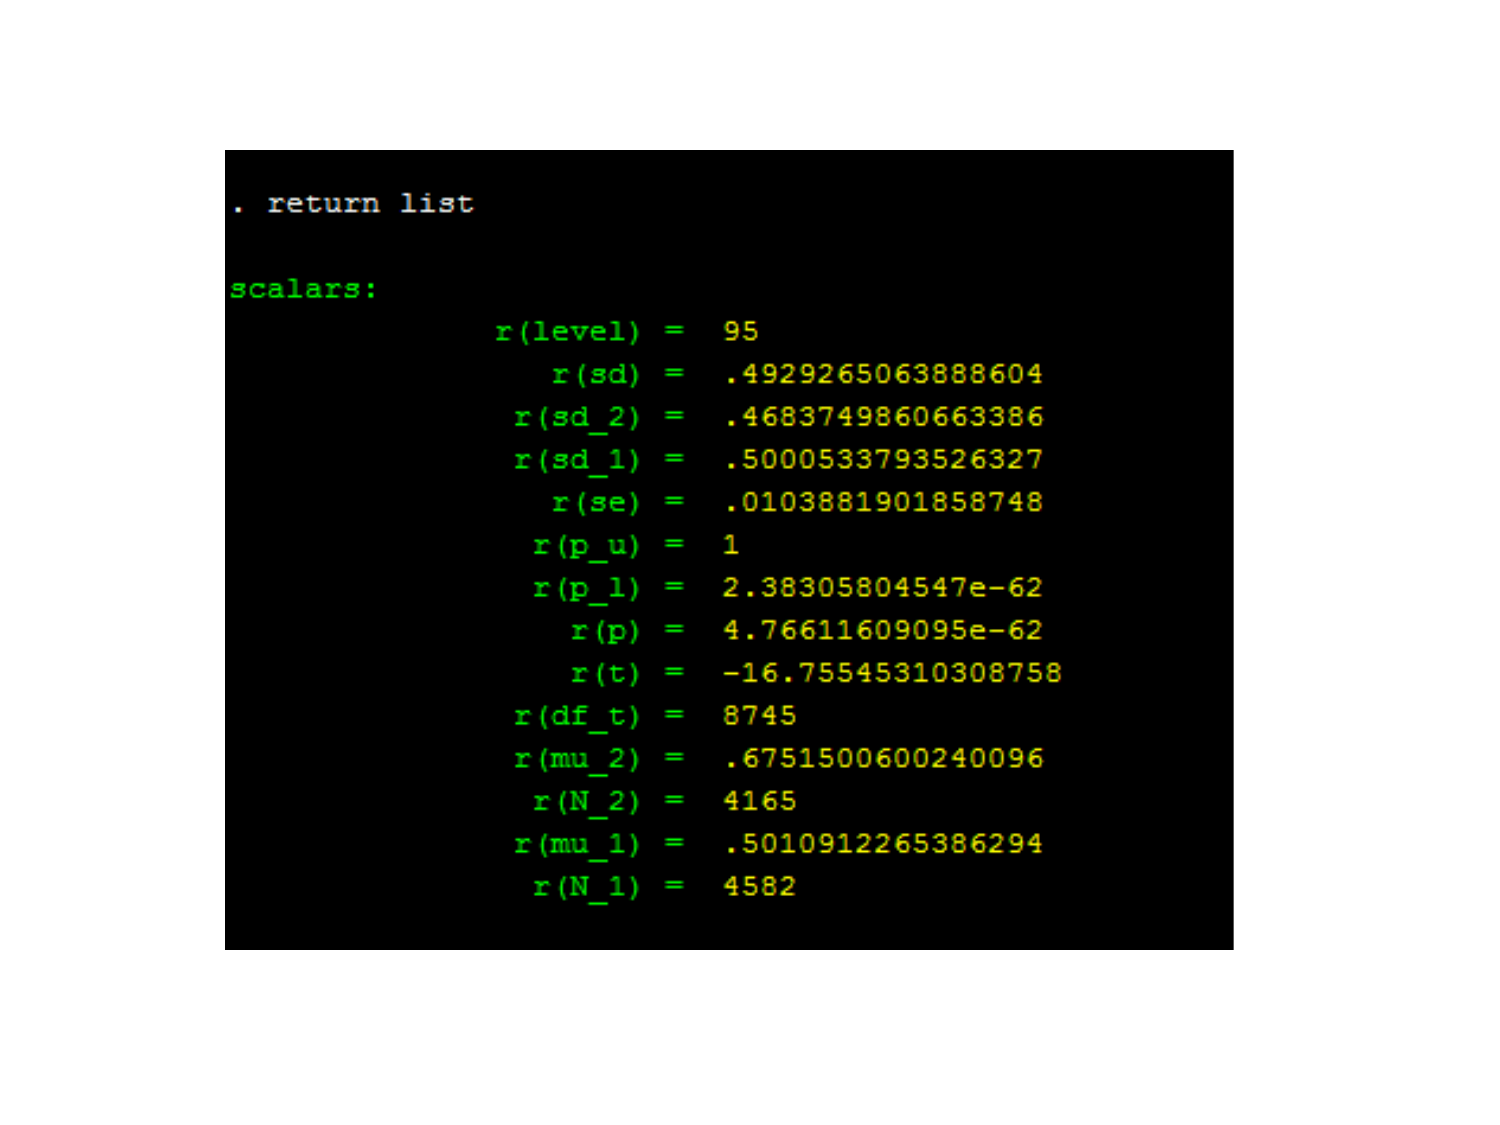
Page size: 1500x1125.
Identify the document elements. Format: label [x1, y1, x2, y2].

picture [224, 149, 1234, 951]
